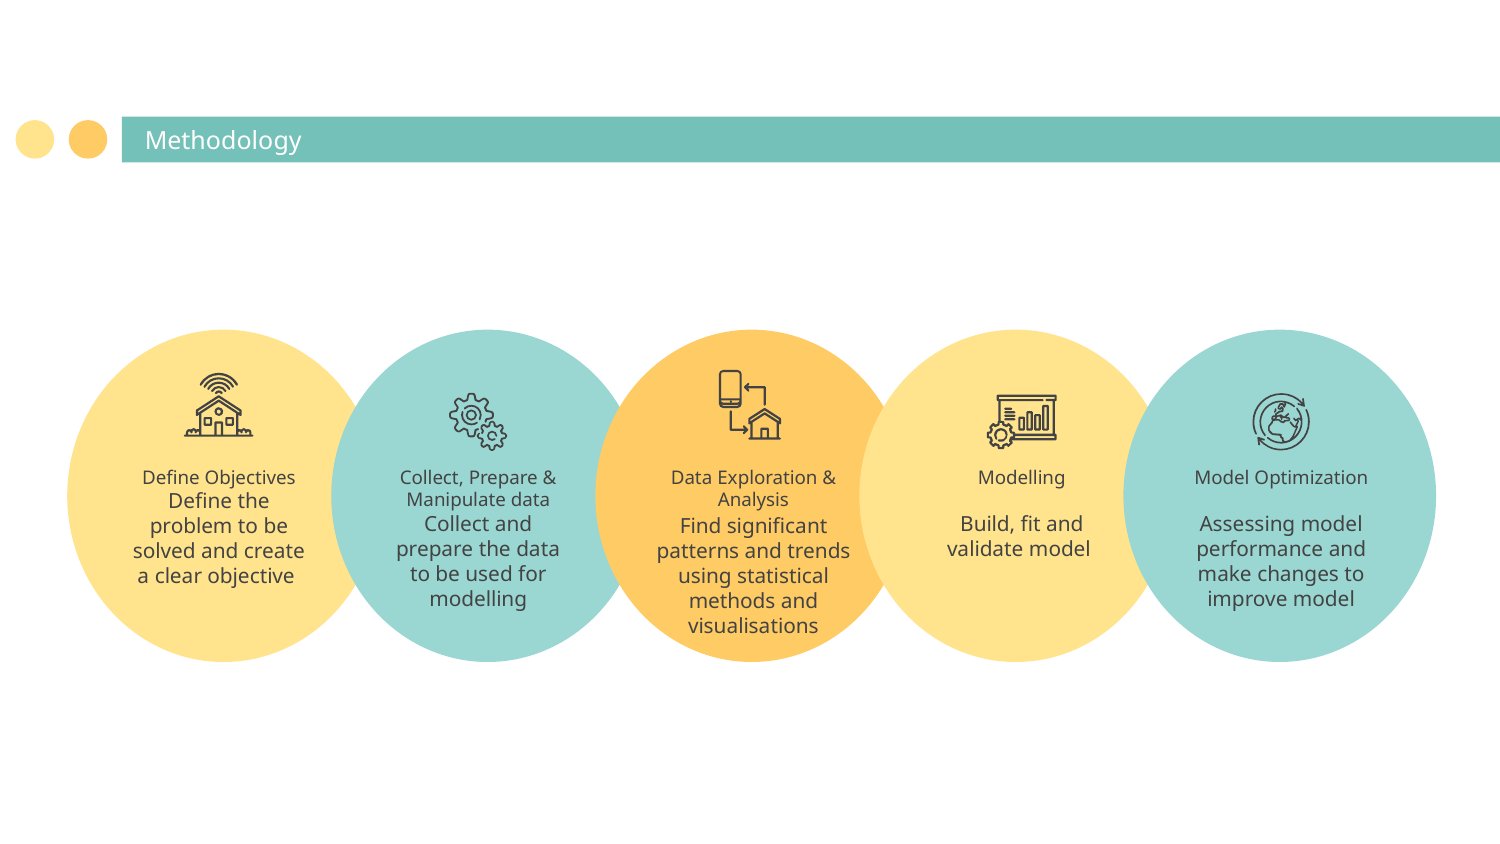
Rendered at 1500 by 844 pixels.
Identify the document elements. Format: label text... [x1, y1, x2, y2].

text_box Model Optimization Assessing model performance and make changes to improve model [1177, 464, 1386, 591]
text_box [986, 394, 1057, 450]
text_box [595, 329, 884, 663]
text_box [860, 329, 1148, 663]
text_box [1123, 329, 1437, 663]
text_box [1252, 392, 1311, 451]
title Methodology [129, 118, 952, 170]
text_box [183, 372, 254, 437]
text_box [67, 329, 356, 663]
text_box Modelling Build, fit and validate model [931, 464, 1112, 591]
text_box Collect, Prepare & Manipulate data Collect and prepare the data to be used for modelling [388, 464, 568, 591]
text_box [718, 369, 782, 440]
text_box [448, 392, 508, 452]
text_box Define Objectives Define the problem to be solved and create a clear objective [128, 464, 309, 591]
text_box Data Exploration & Analysis Find significant patterns and trends using statistical methods and visualisations [647, 464, 860, 591]
text_box [331, 329, 620, 663]
